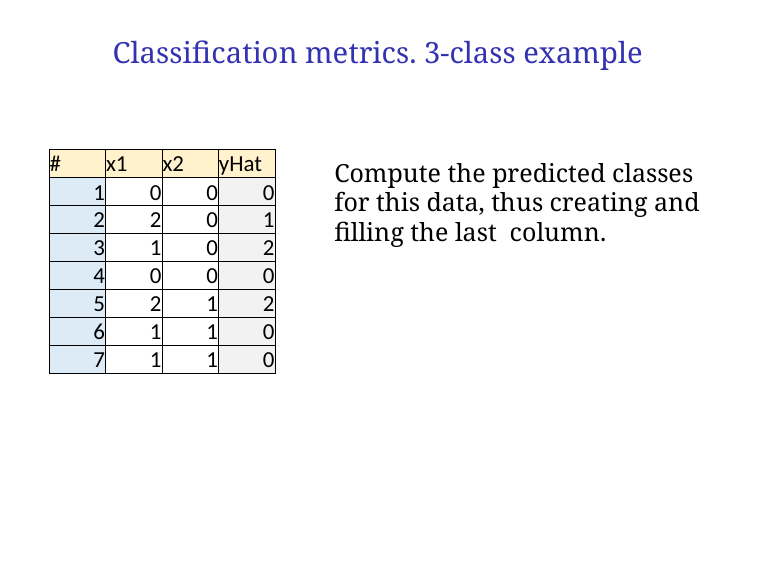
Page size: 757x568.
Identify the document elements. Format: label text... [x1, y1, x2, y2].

table_cell 2 [106, 290, 162, 317]
table_cell 1 [163, 346, 218, 373]
title Classification metrics. 3-class example [0, 34, 757, 70]
table_cell 2 [106, 206, 162, 233]
table_cell 0 [219, 178, 275, 205]
table_cell 2 [50, 206, 105, 233]
table_cell 4 [50, 262, 105, 289]
table_cell 0 [163, 178, 218, 205]
table_cell 0 [106, 178, 162, 205]
table_cell 1 [106, 234, 162, 261]
table_header x1 [106, 150, 162, 177]
table_header # [50, 150, 105, 177]
table_cell 0 [163, 206, 218, 233]
table_cell 0 [106, 262, 162, 289]
table_cell 1 [163, 290, 218, 317]
table_cell 0 [219, 318, 275, 345]
table_cell 7 [50, 346, 105, 373]
table_cell 1 [163, 318, 218, 345]
table_cell 2 [219, 234, 275, 261]
table_cell 0 [219, 346, 275, 373]
table_cell 1 [219, 206, 275, 233]
table_cell 6 [50, 318, 105, 345]
table_cell 3 [50, 234, 105, 261]
table_cell 1 [106, 346, 162, 373]
table_cell 1 [106, 318, 162, 345]
table_header yHat [219, 150, 275, 177]
table_cell 0 [163, 234, 218, 261]
table_cell 0 [163, 262, 218, 289]
table_header x2 [163, 150, 218, 177]
table_cell 2 [219, 290, 275, 317]
table_cell 1 [50, 178, 105, 205]
table_cell 0 [219, 262, 275, 289]
table_cell 5 [50, 290, 105, 317]
